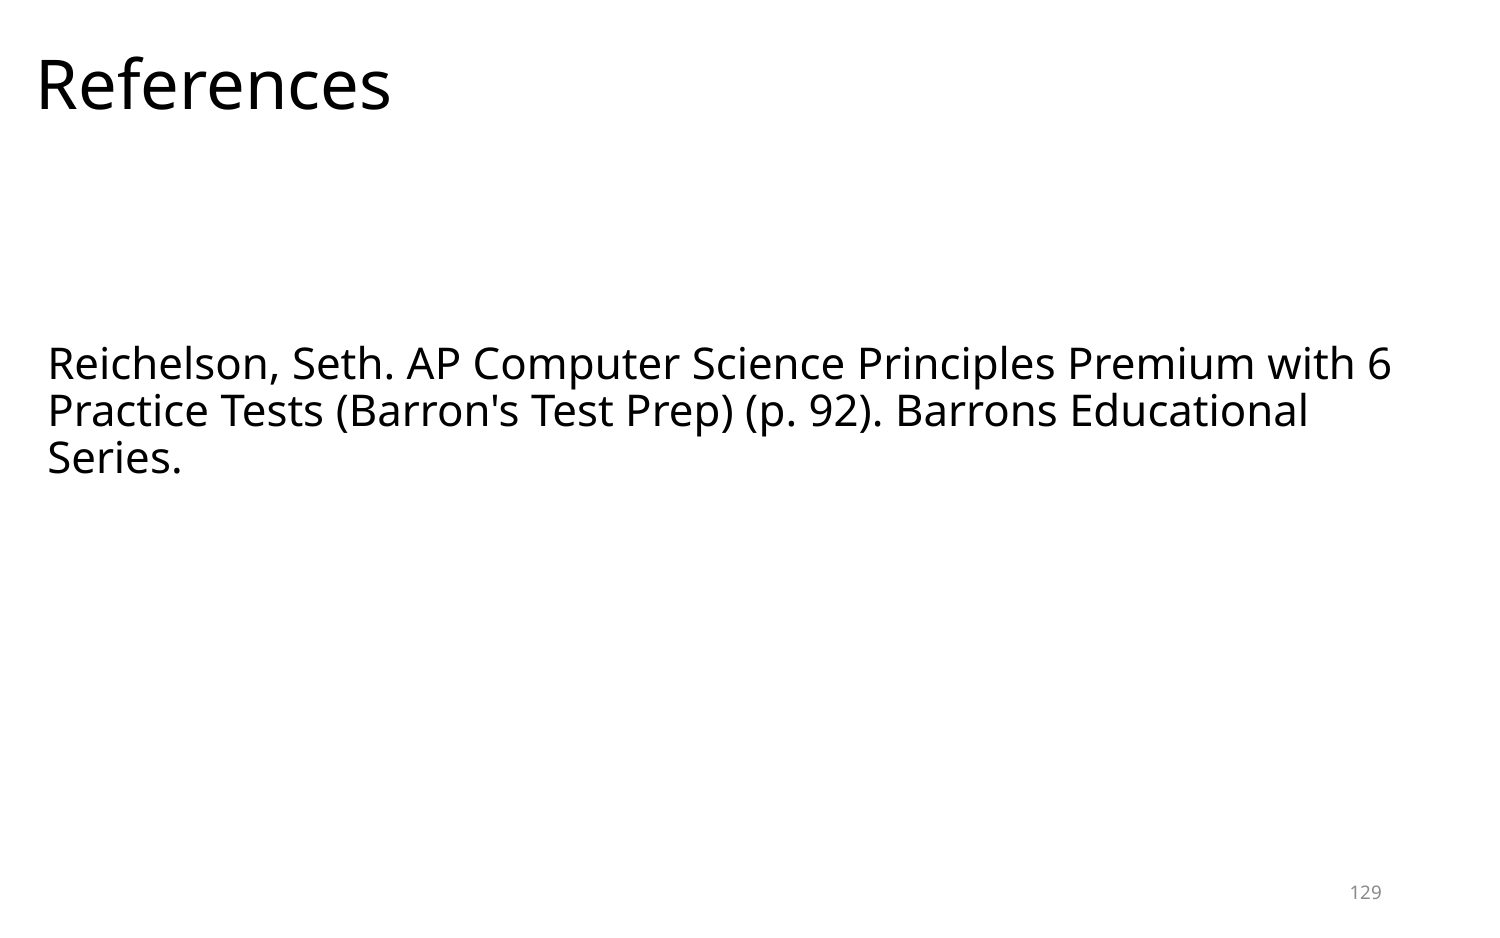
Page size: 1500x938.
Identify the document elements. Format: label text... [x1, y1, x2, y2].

slide_number 129 [1059, 868, 1397, 919]
title References [20, 18, 1315, 157]
list Reichelson, Seth. AP Computer Science Principles Premium with 6 Practice Tests (Barron's Test Prep) (p. 92). Barrons Educational Series. [32, 140, 1460, 919]
